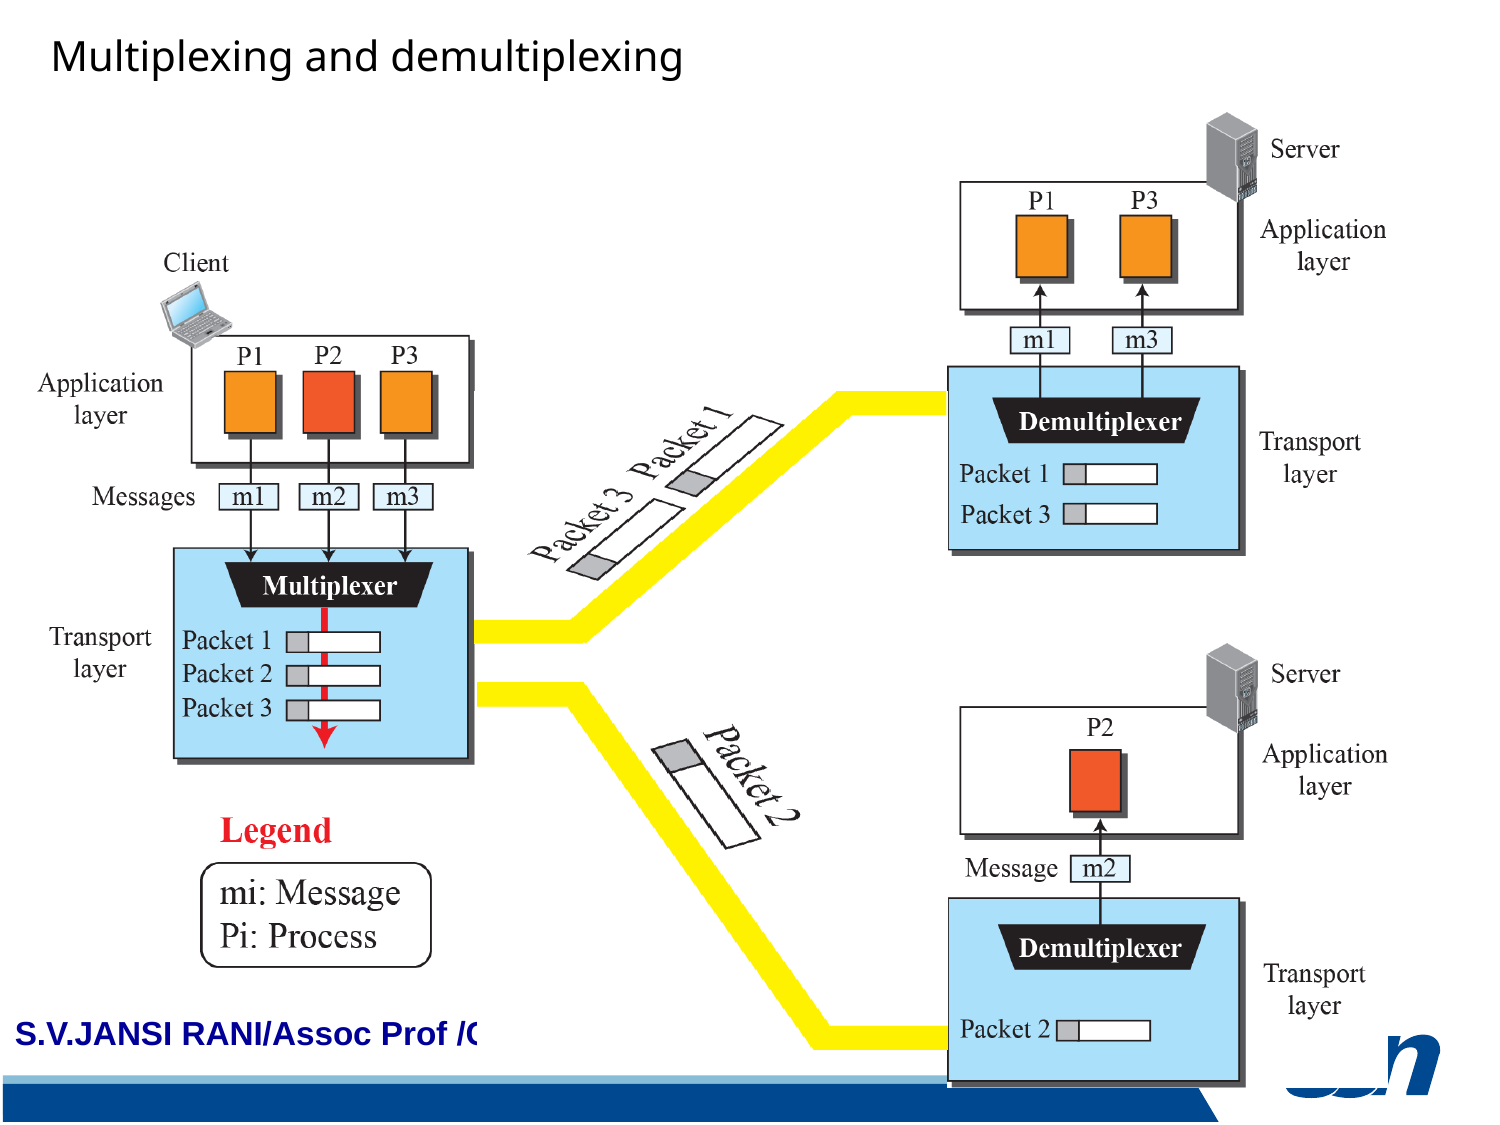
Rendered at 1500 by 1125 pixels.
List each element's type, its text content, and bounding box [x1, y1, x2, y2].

text_box Multiplexing and demultiplexing [24, 22, 1363, 87]
picture [199, 812, 433, 968]
picture [37, 112, 1388, 1088]
